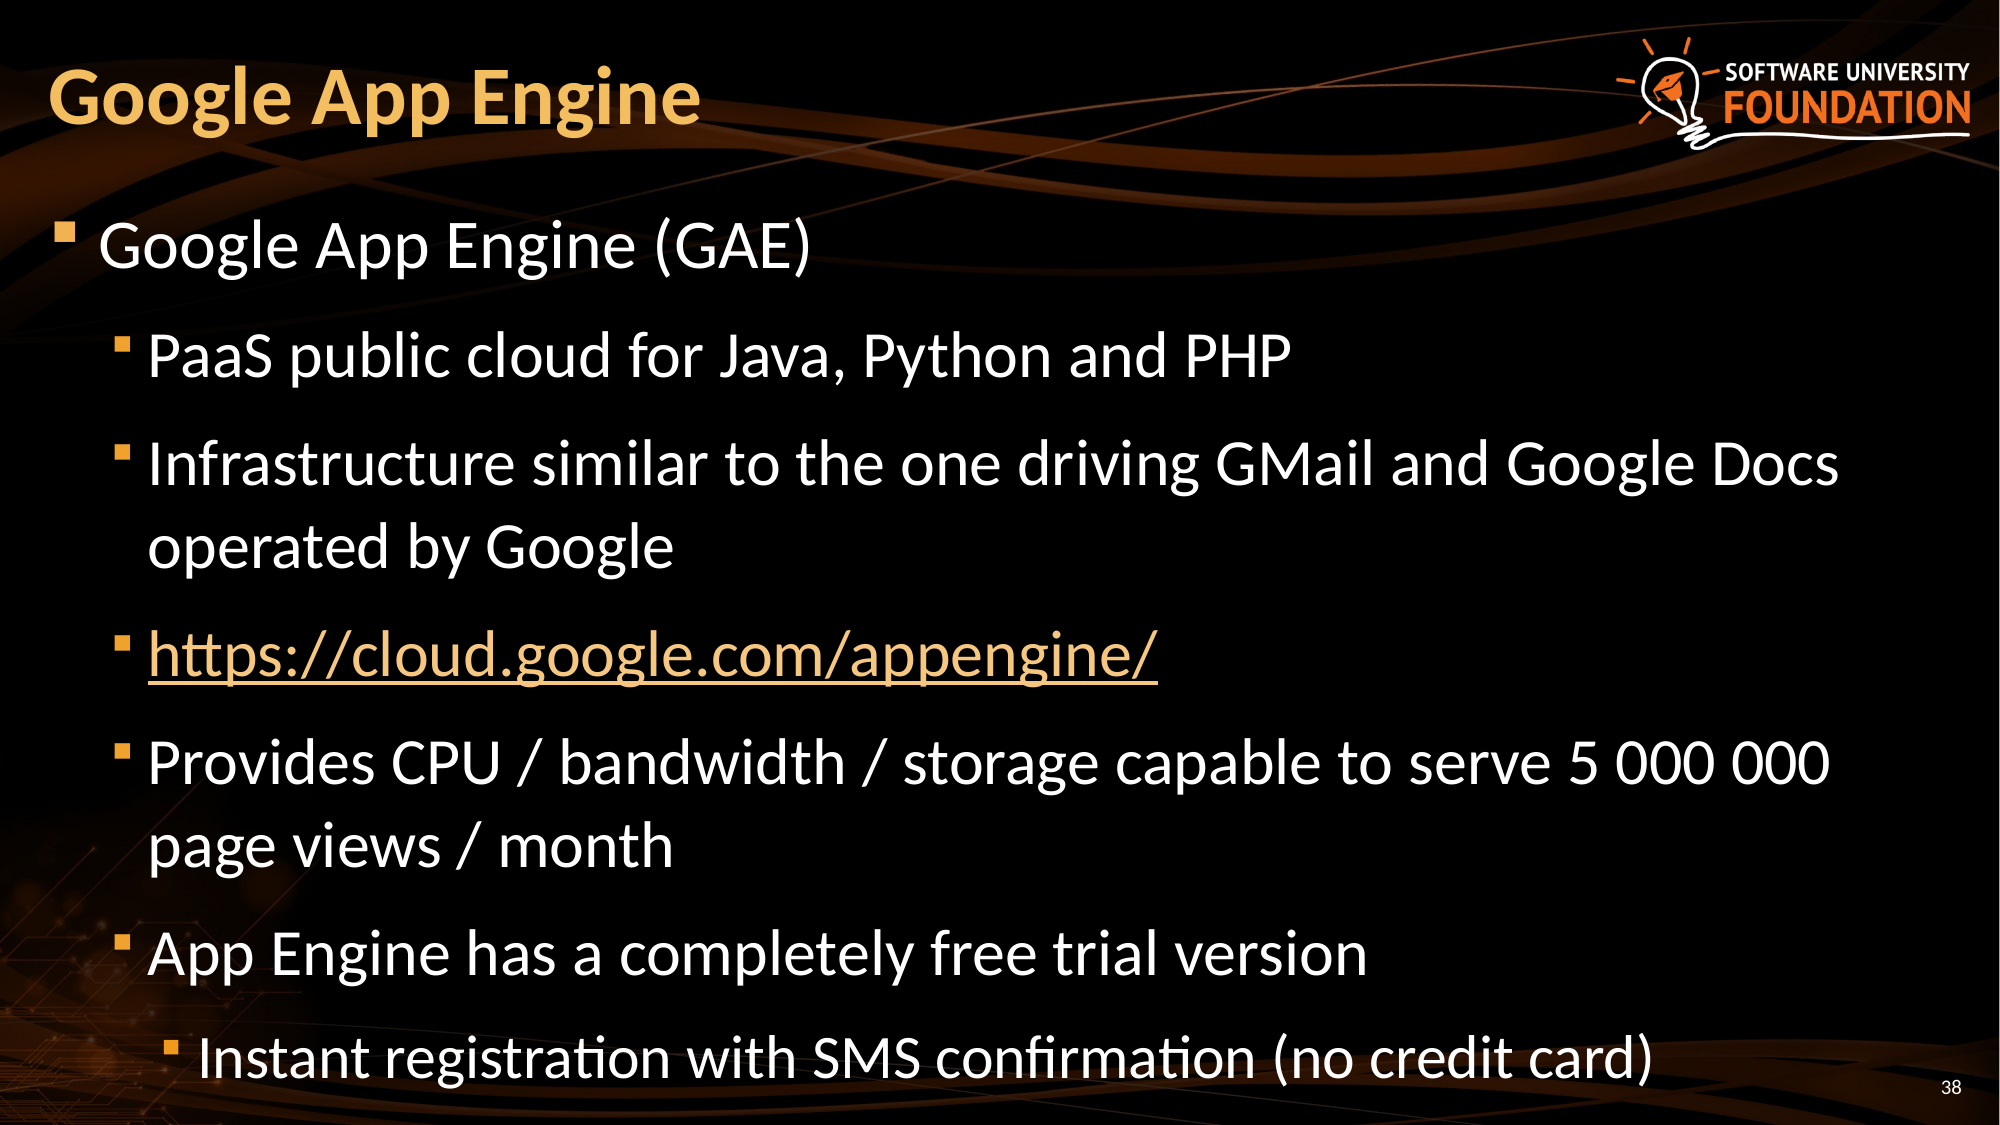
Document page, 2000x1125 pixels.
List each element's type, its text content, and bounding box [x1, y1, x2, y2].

list Google App Engine (GAE) PaaS public cloud for Java, Python and PHP Infrastructure similar to the one driving GMail and Google Docs operated by Google https://cloud.google.com/appengine/ Provides CPU / bandwidth / storage capable to serve 5 000 000 page views / month App Engine has a completely free trial version Instant registration with SMS confirmation (no credit card) [31, 188, 1968, 1103]
picture [0, 0, 2000, 1125]
title Google App Engine [30, 6, 1602, 189]
